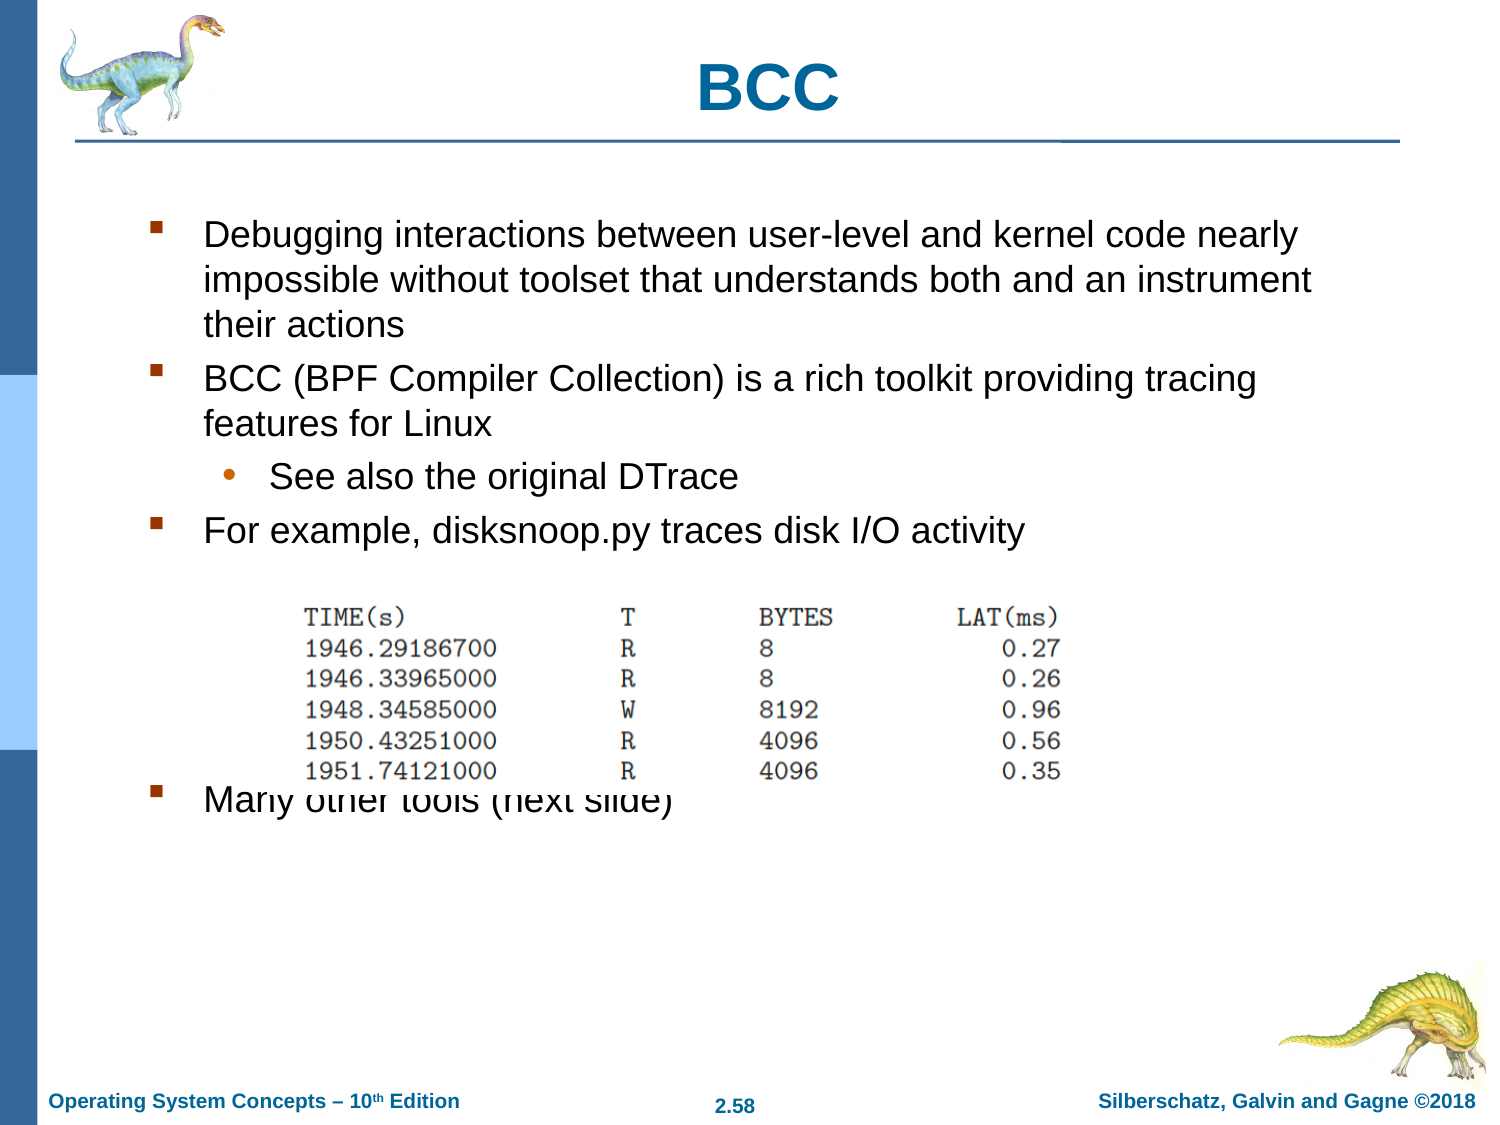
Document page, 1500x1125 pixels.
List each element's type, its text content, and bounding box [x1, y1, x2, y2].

title BCC [131, 36, 1407, 131]
picture [1275, 959, 1486, 1090]
text_box Debugging interactions between user-level and kernel code nearly impossible without toolset that understands both and an instrument their actions BCC (BPF Compiler Collection) is a rich toolkit providing tracing features for Linux See also the original DTrace For example, disksnoop.py traces disk I/O activity Many other tools (next slide) [132, 202, 1407, 1008]
picture [46, 0, 243, 149]
picture [266, 581, 1080, 795]
